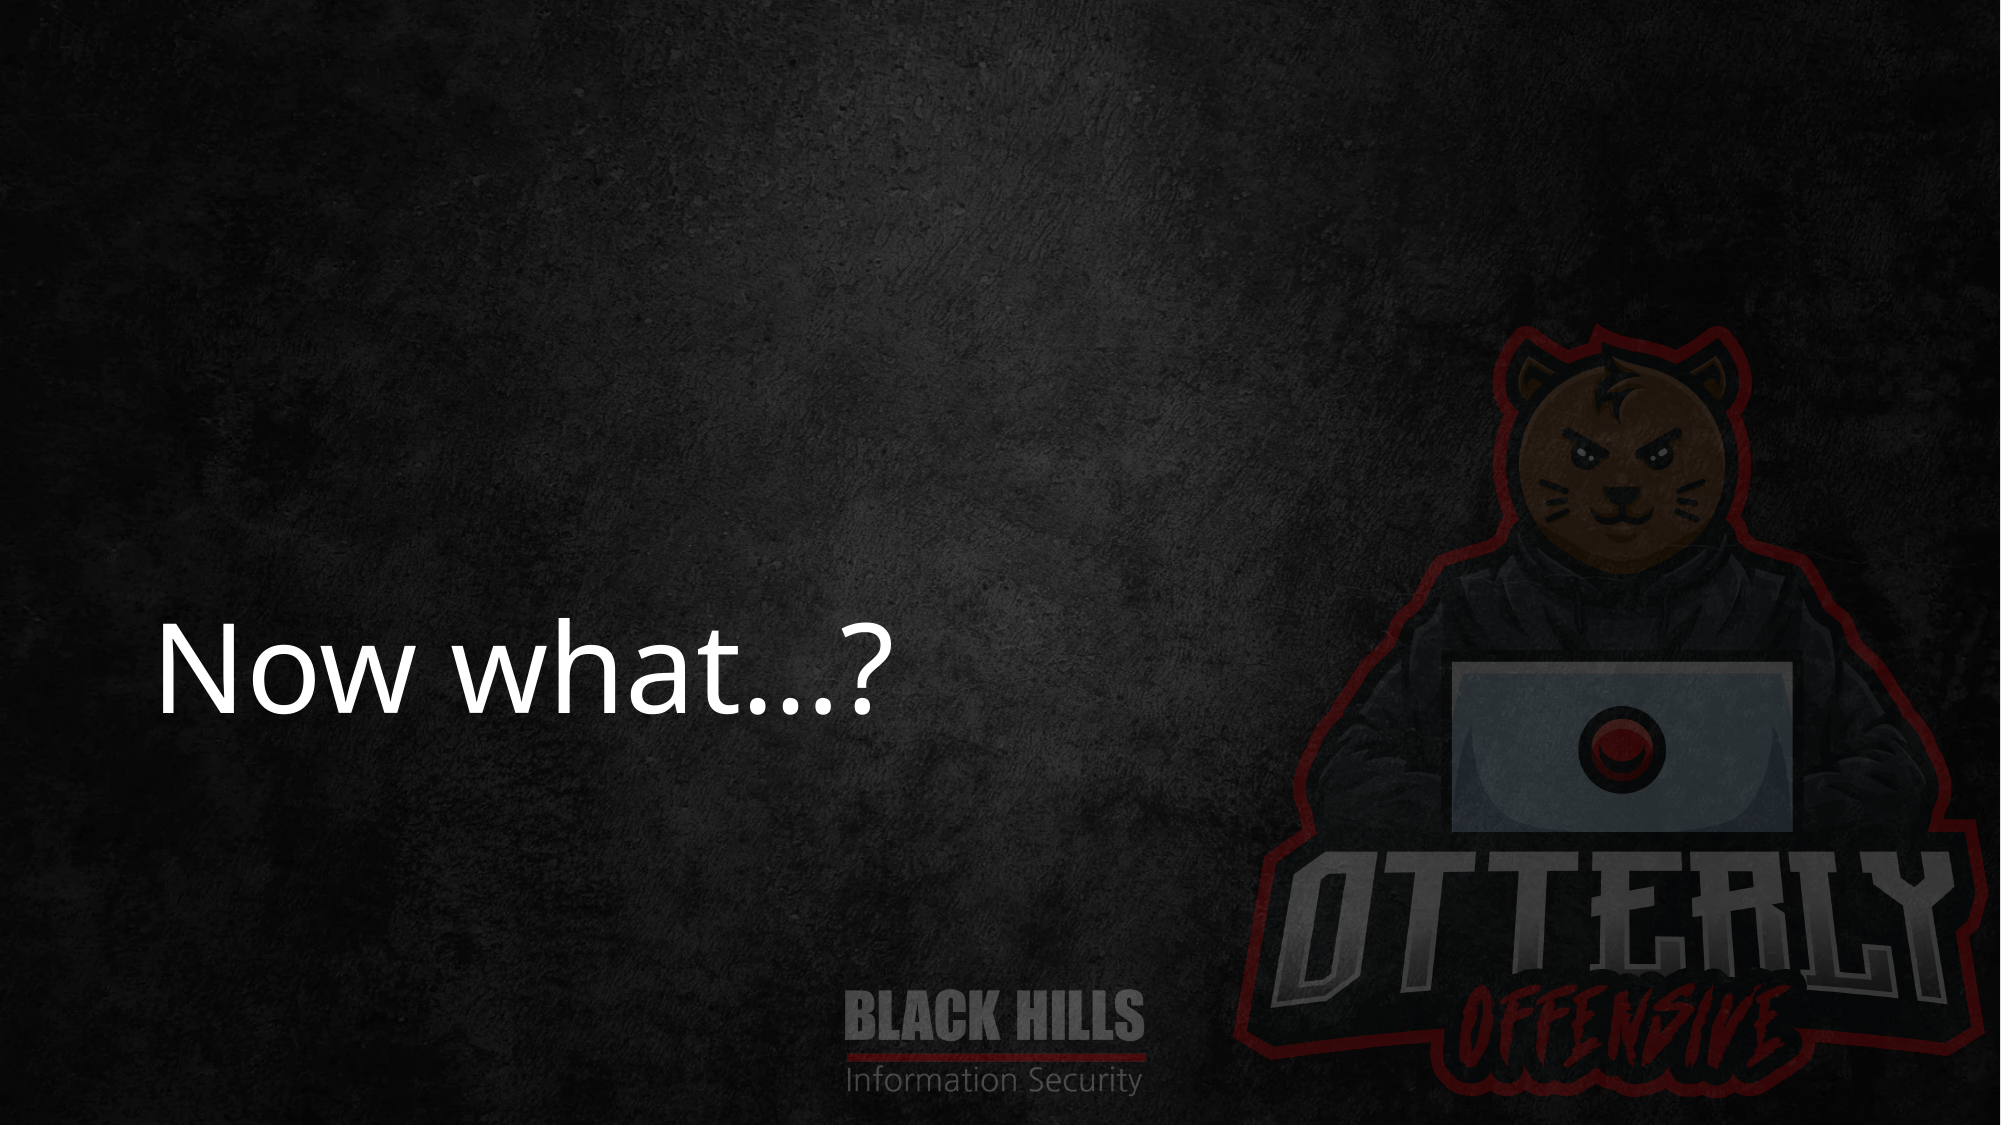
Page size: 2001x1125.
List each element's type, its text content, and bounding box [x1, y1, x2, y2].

title Now what…? [136, 280, 1862, 749]
picture [0, 0, 2001, 1125]
